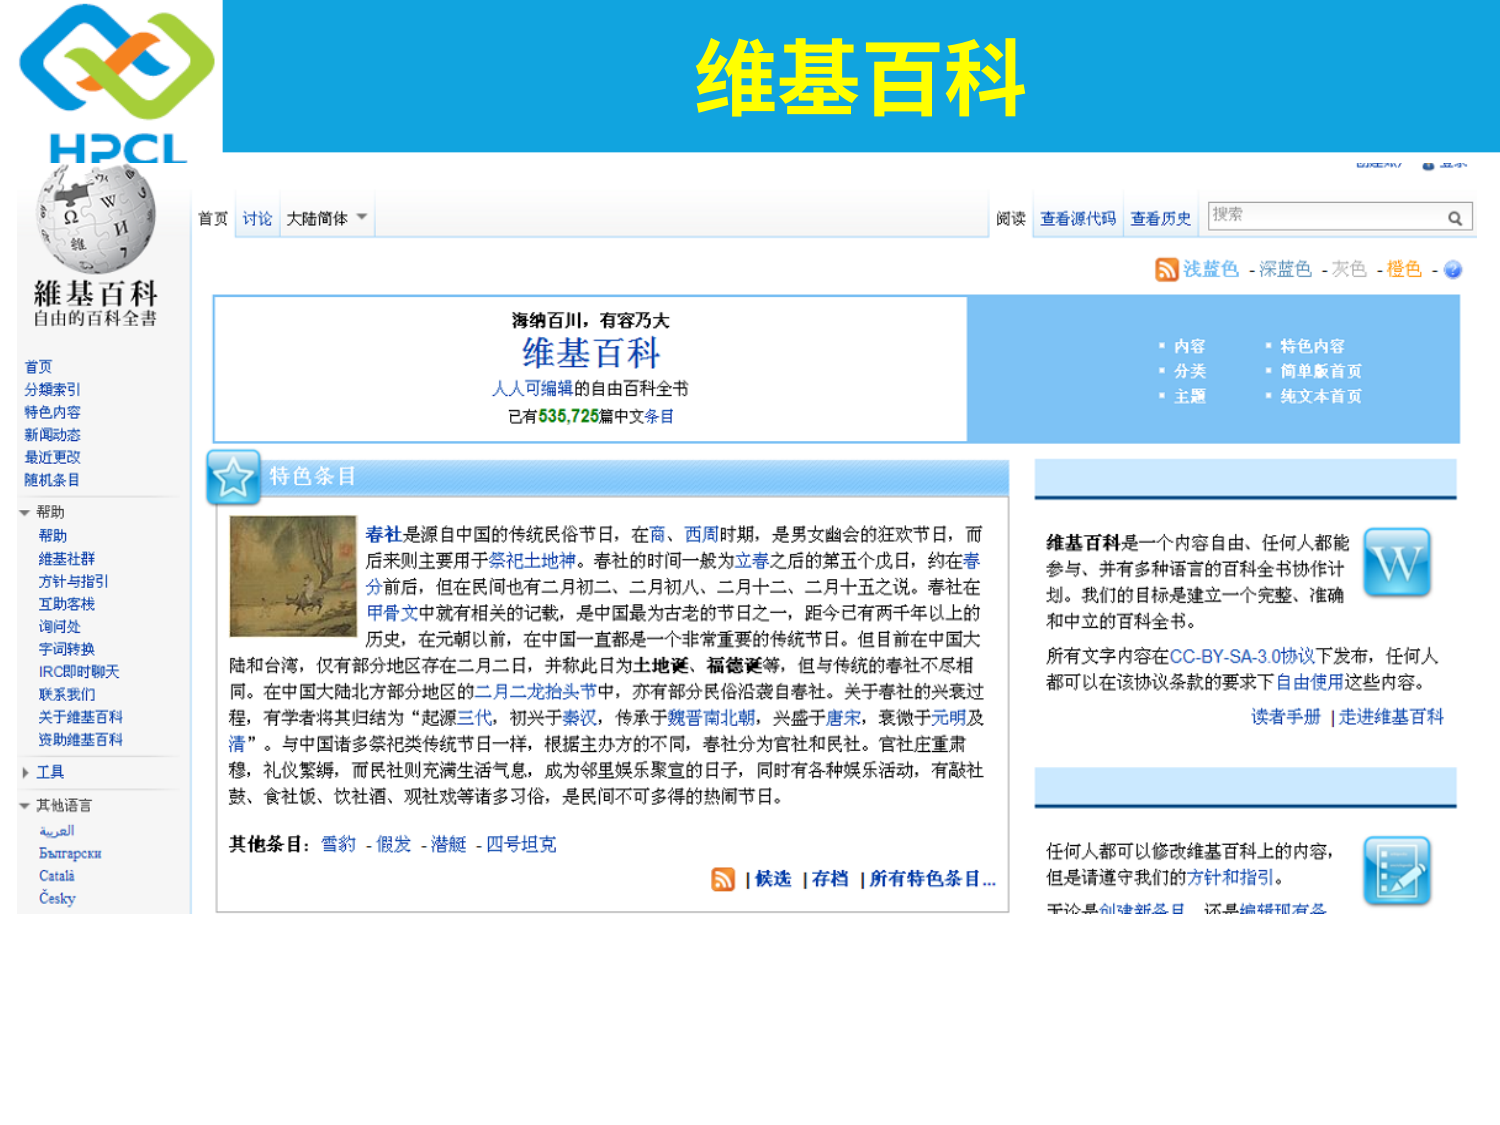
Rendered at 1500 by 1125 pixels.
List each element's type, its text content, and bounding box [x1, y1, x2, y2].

picture [11, 0, 1477, 915]
title 维基百科 [222, 0, 1500, 153]
